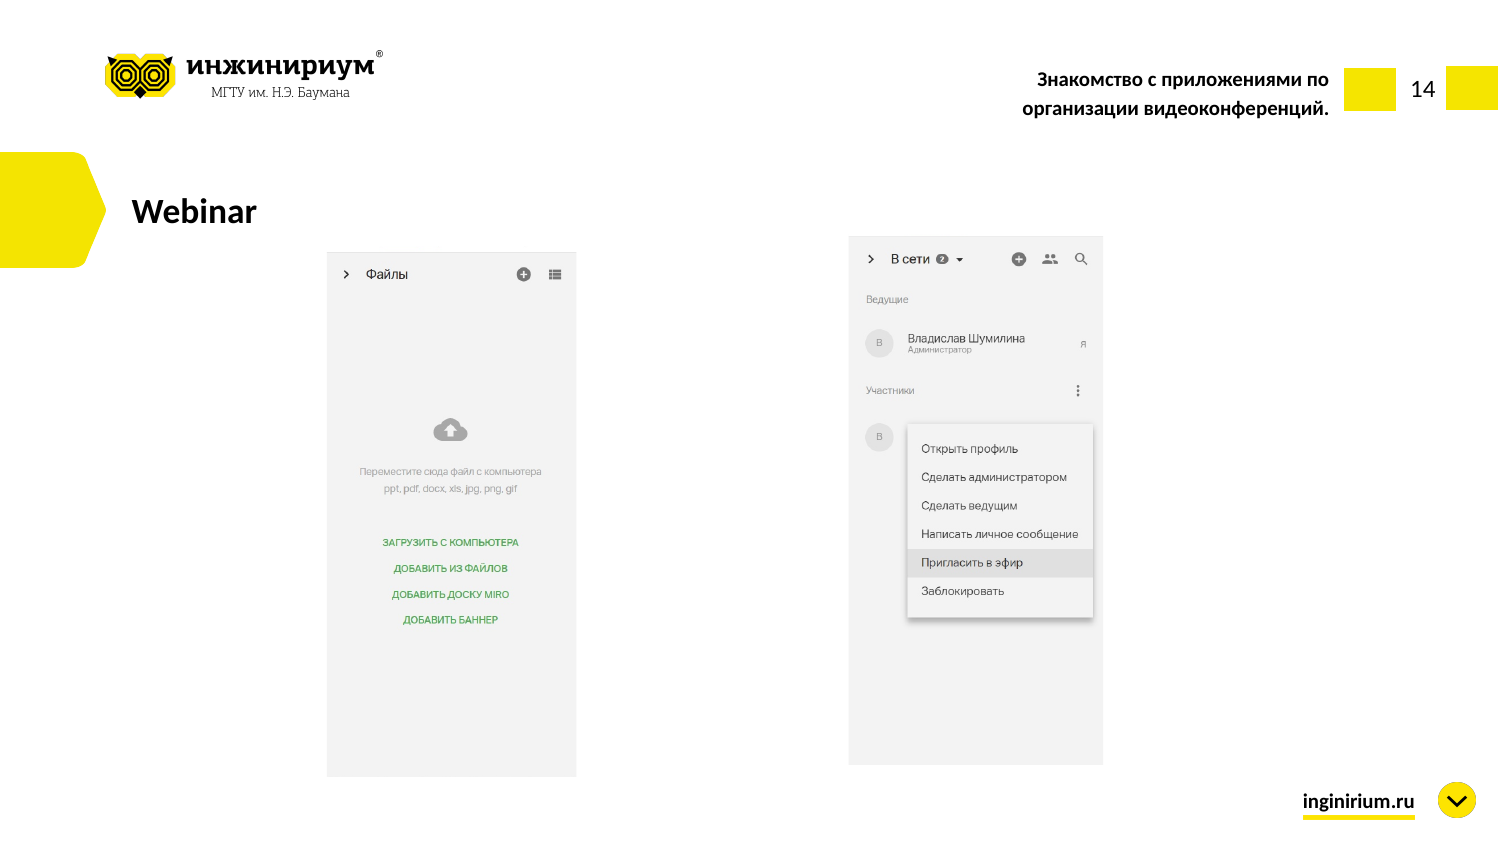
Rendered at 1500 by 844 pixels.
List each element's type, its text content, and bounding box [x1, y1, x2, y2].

picture [1344, 68, 1396, 111]
picture [1438, 781, 1476, 818]
picture [1446, 66, 1498, 110]
picture [0, 151, 106, 268]
picture [848, 234, 1104, 765]
picture [104, 50, 383, 100]
text_box Webinar [116, 173, 969, 246]
picture [326, 246, 577, 777]
text_box 14 [1395, 65, 1447, 111]
text_box inginirium.ru [1282, 779, 1431, 820]
text_box Знакомство с приложениями по организации видеоконференций. [1000, 47, 1345, 135]
picture [1303, 815, 1415, 821]
